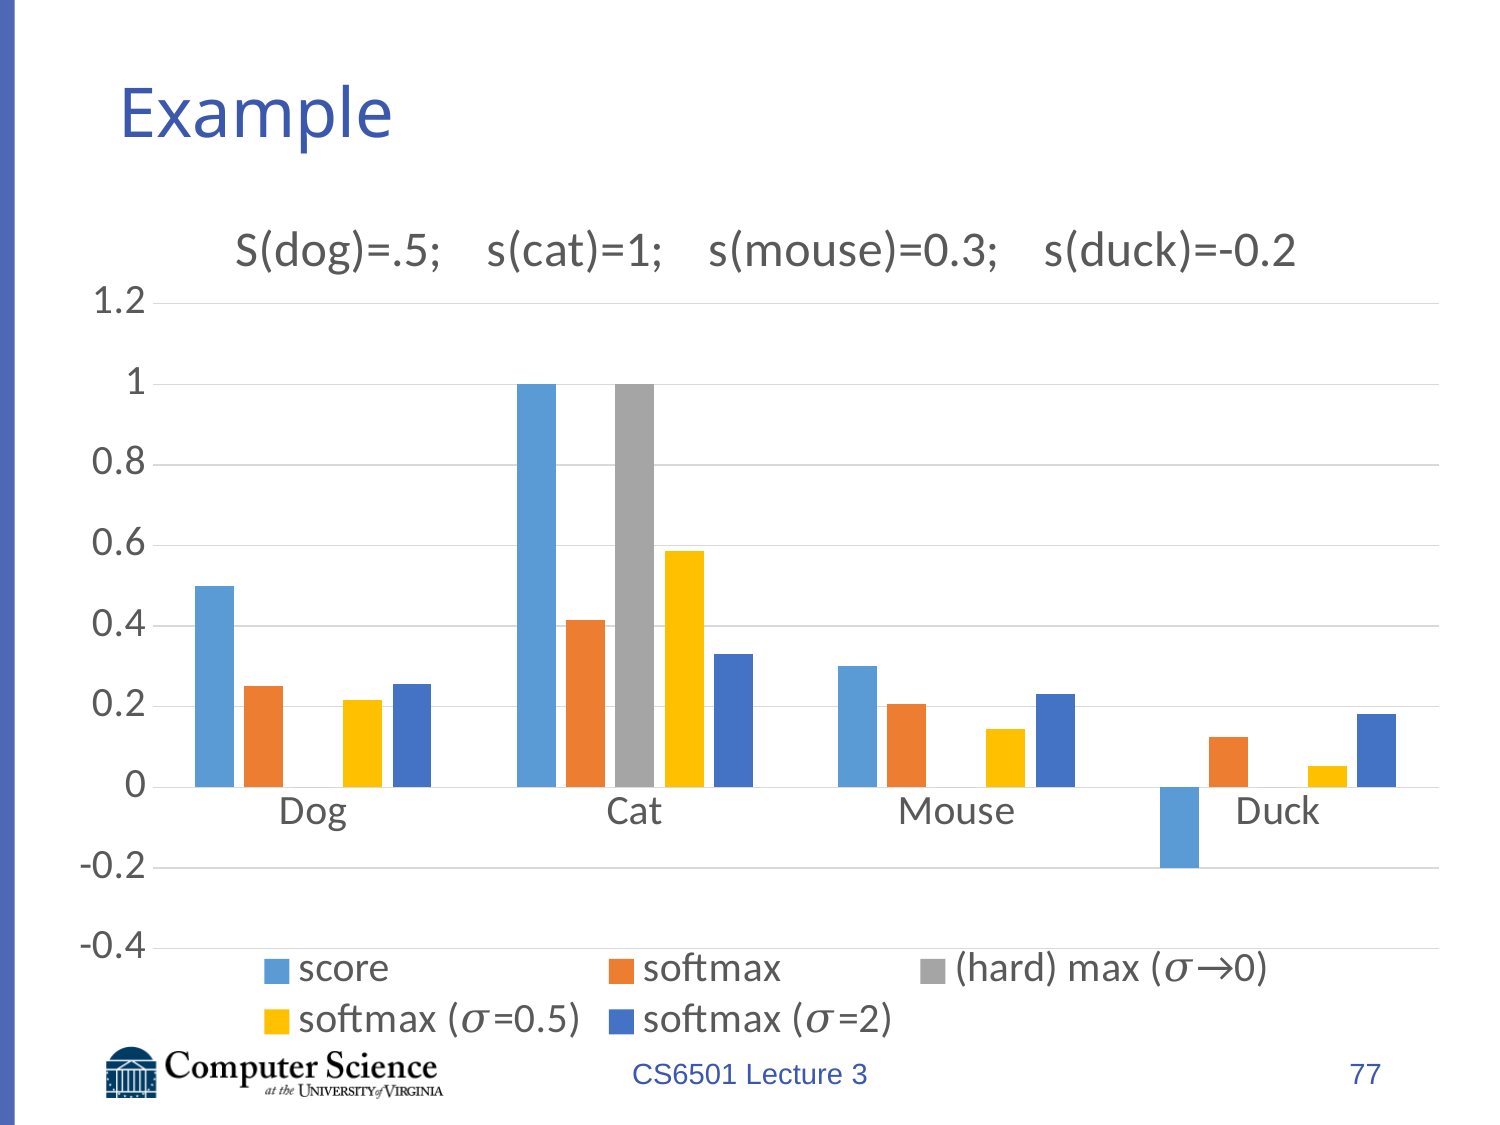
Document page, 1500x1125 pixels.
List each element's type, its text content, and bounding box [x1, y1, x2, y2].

picture [103, 1052, 450, 1099]
footer CS6501 Lecture 3 [496, 1052, 1004, 1103]
title Example [103, 59, 1397, 171]
slide_number 77 [1059, 1052, 1397, 1103]
chart [62, 188, 1471, 1052]
